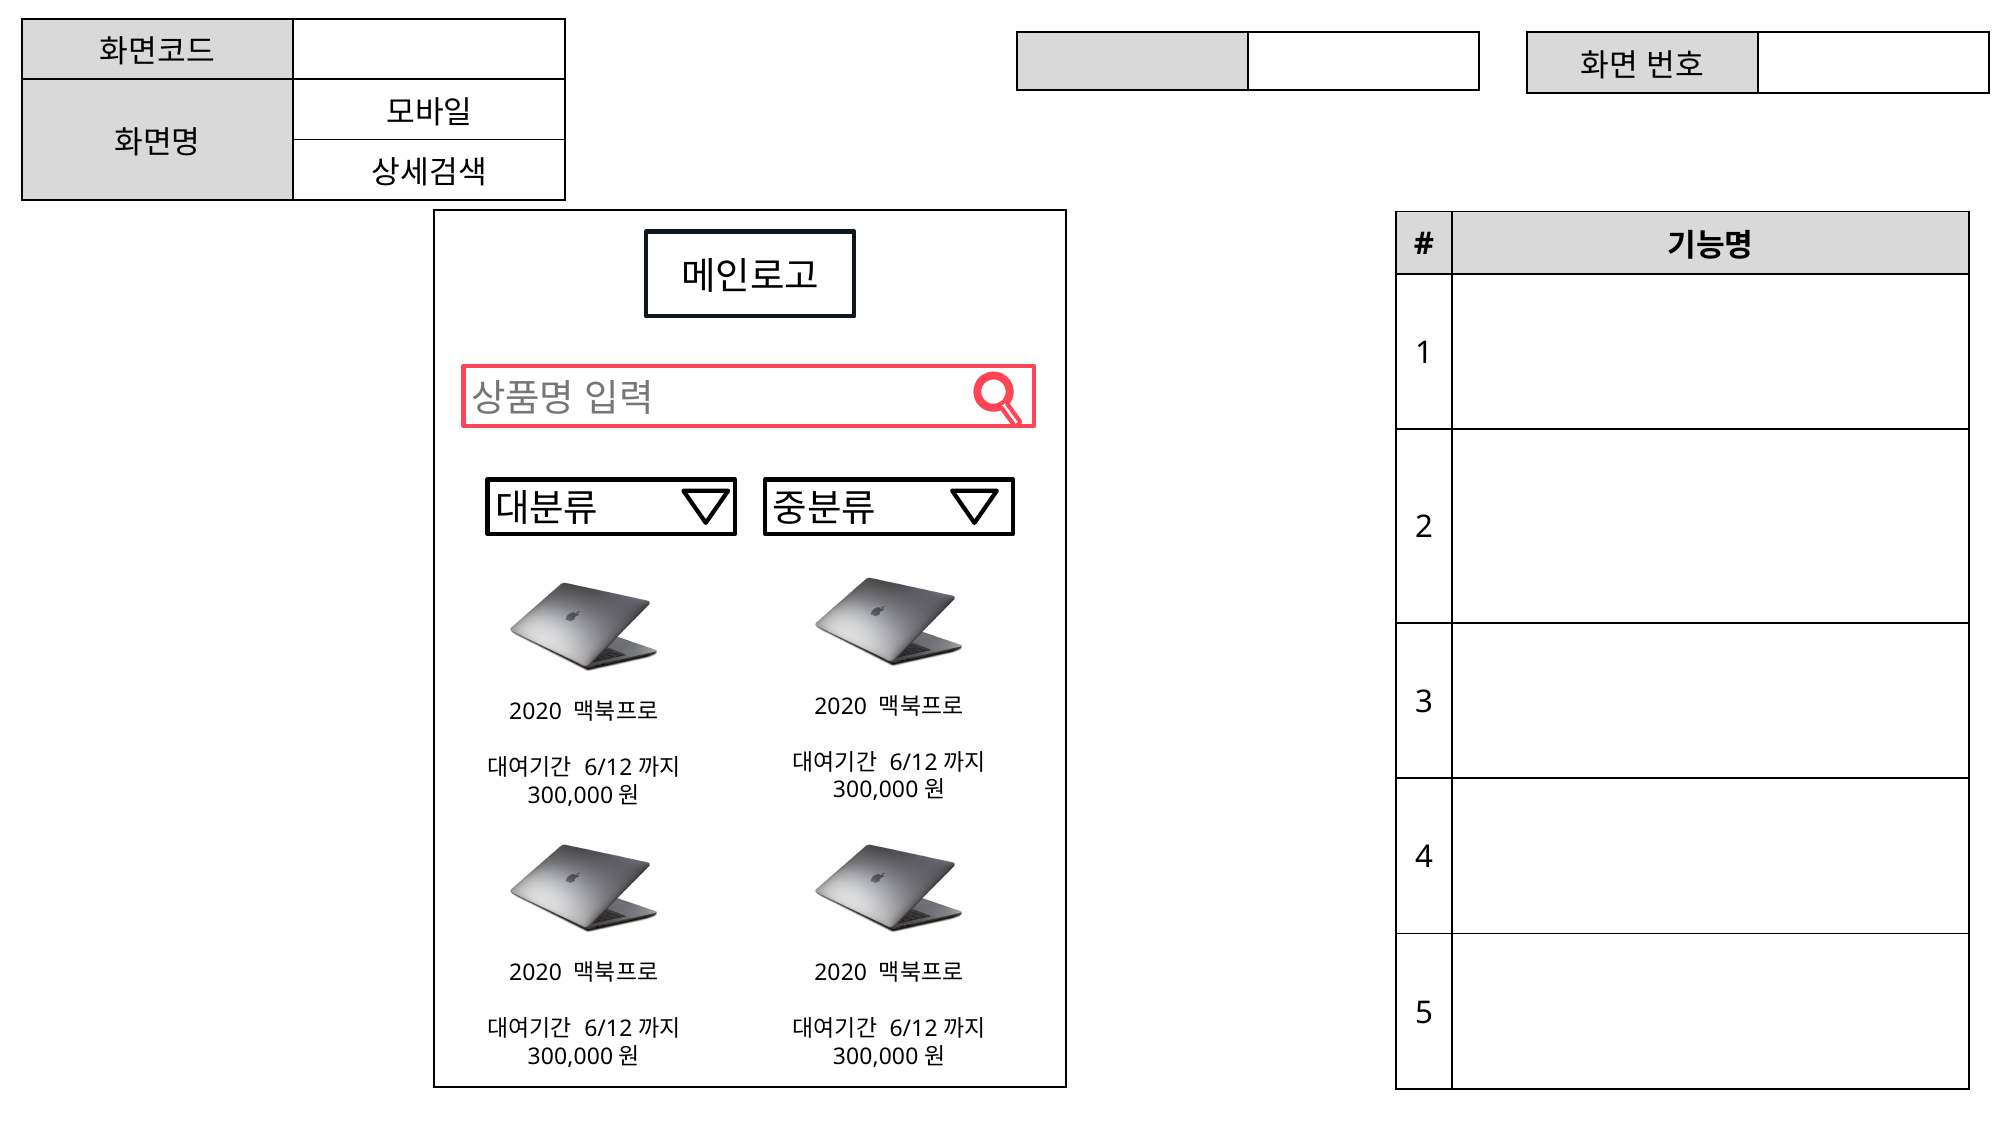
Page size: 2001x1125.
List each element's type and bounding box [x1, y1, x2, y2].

table_cell [1397, 934, 1451, 1088]
table_cell [1397, 624, 1451, 777]
picture [809, 823, 969, 954]
table_cell [1453, 624, 1968, 777]
table_header [1528, 33, 1757, 92]
table_cell [1453, 779, 1968, 933]
text_box [434, 209, 1067, 1088]
table_header [1453, 212, 1968, 273]
table_cell [1397, 275, 1451, 428]
table_header [294, 20, 564, 78]
picture [504, 823, 664, 954]
picture [504, 561, 664, 693]
table_header [1397, 212, 1451, 273]
table_cell [1453, 430, 1968, 622]
table_cell [294, 80, 564, 139]
table_cell [1453, 934, 1968, 1088]
table_cell [1397, 779, 1451, 933]
table_cell [294, 140, 564, 199]
table_header [23, 20, 292, 78]
picture [809, 556, 969, 688]
table_cell [23, 80, 292, 199]
table_cell [1453, 275, 1968, 428]
table_cell [1397, 430, 1451, 622]
table_header [1018, 33, 1247, 89]
table_header [1759, 33, 1988, 92]
table_header [1249, 33, 1478, 89]
